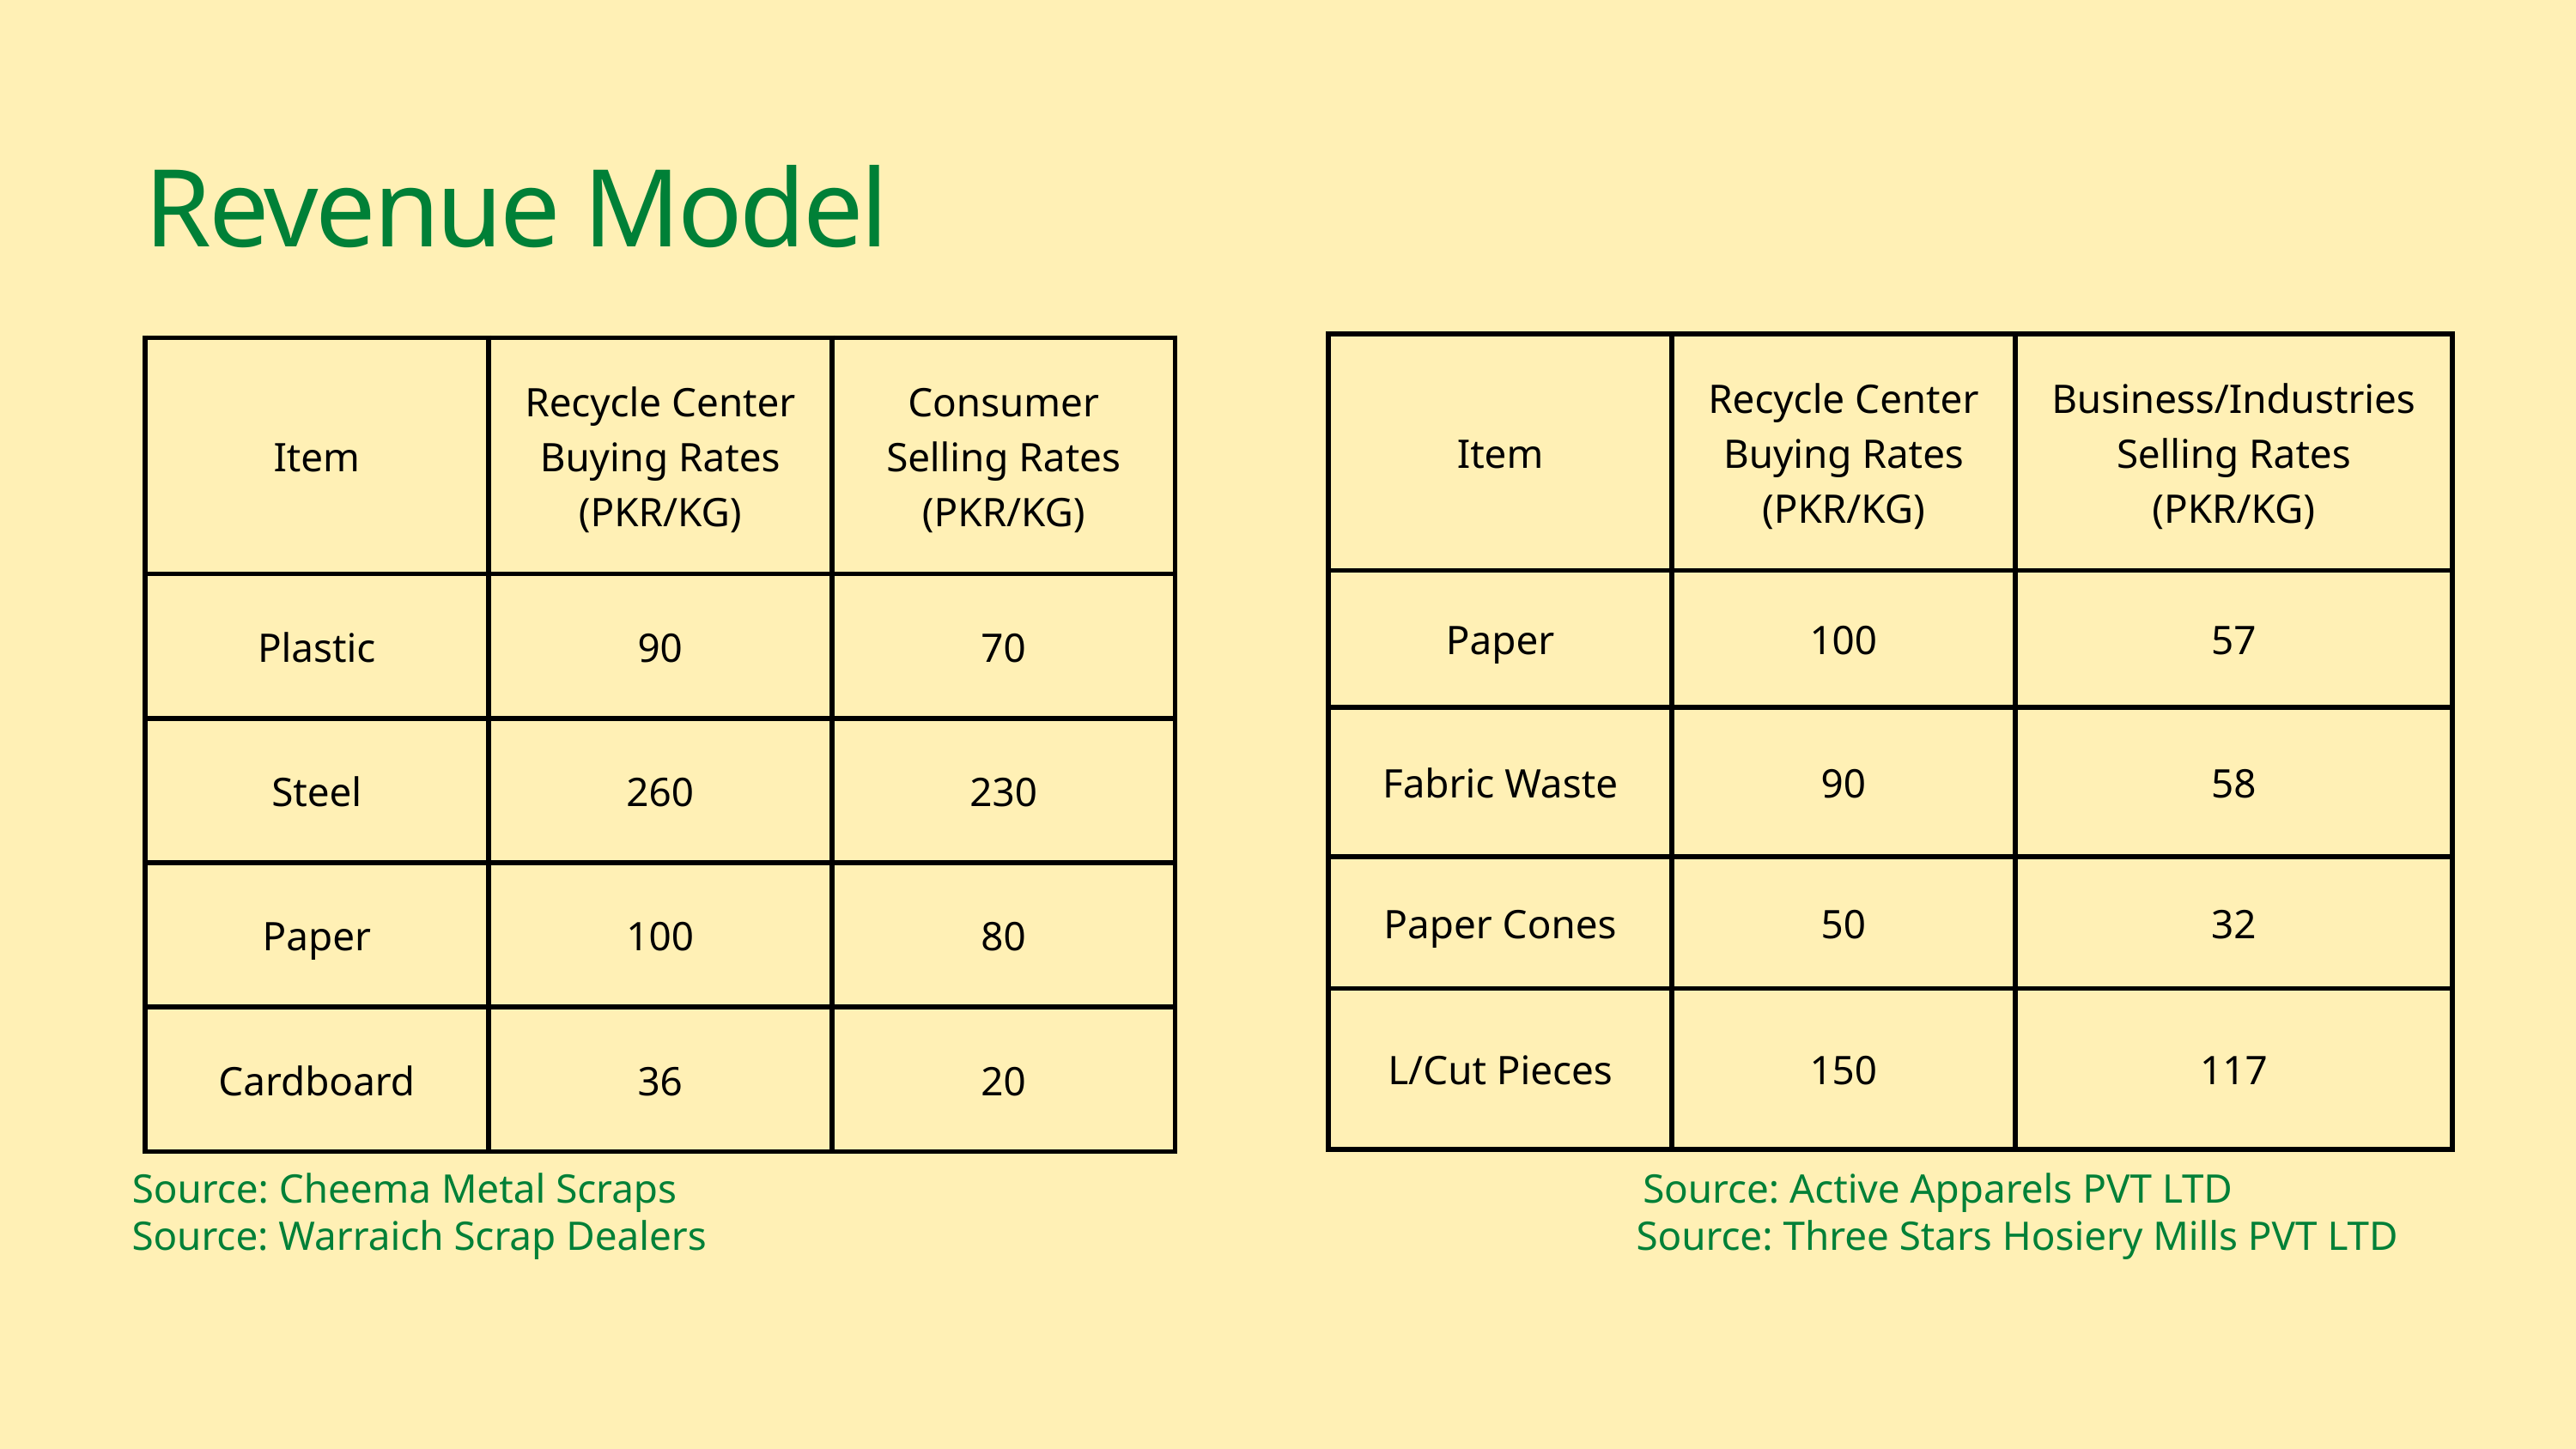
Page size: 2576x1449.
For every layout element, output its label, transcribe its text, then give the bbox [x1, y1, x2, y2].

table_cell Plastic [148, 576, 486, 716]
table_header Item [148, 340, 486, 572]
table_cell 58 [2018, 710, 2450, 854]
table_cell 260 [491, 721, 829, 860]
table_cell 36 [491, 1009, 829, 1149]
table_cell L/Cut Pieces [1331, 991, 1669, 1147]
table_header Recycle Center Buying Rates (PKR/KG) [491, 340, 829, 572]
table_cell 57 [2018, 573, 2450, 705]
text_box Source: Active Apparels PVT LTD [1464, 1155, 2412, 1211]
table_cell Paper Cones [1331, 859, 1669, 986]
table_cell 90 [1674, 710, 2013, 854]
text_box Revenue Model [144, 156, 1630, 269]
table_cell Paper [148, 865, 486, 1004]
table_cell 32 [2018, 859, 2450, 986]
table_cell 20 [835, 1009, 1173, 1149]
table_cell 100 [491, 865, 829, 1004]
table_cell 100 [1674, 573, 2013, 705]
text_box Source: Three Stars Hosiery Mills PVT LTD [1549, 1203, 2486, 1258]
table_cell Paper [1331, 573, 1669, 705]
table_cell 90 [491, 576, 829, 716]
text_box Source: Warraich Scrap Dealers [0, 1203, 956, 1258]
table_cell Steel [148, 721, 486, 860]
table_cell Cardboard [148, 1009, 486, 1149]
text_box Source: Cheema Metal Scraps [0, 1155, 942, 1203]
table_cell 70 [835, 576, 1173, 716]
table_cell 150 [1674, 991, 2013, 1147]
table_cell 117 [2018, 991, 2450, 1147]
table_header Recycle Center Buying Rates (PKR/KG) [1674, 336, 2013, 568]
table_header Business/Industries Selling Rates (PKR/KG) [2018, 336, 2450, 568]
table_cell 80 [835, 865, 1173, 1004]
table_cell 230 [835, 721, 1173, 860]
table_cell 50 [1674, 859, 2013, 986]
table_cell Fabric Waste [1331, 710, 1669, 854]
table_header Item [1331, 336, 1669, 568]
table_header Consumer Selling Rates (PKR/KG) [835, 340, 1173, 572]
